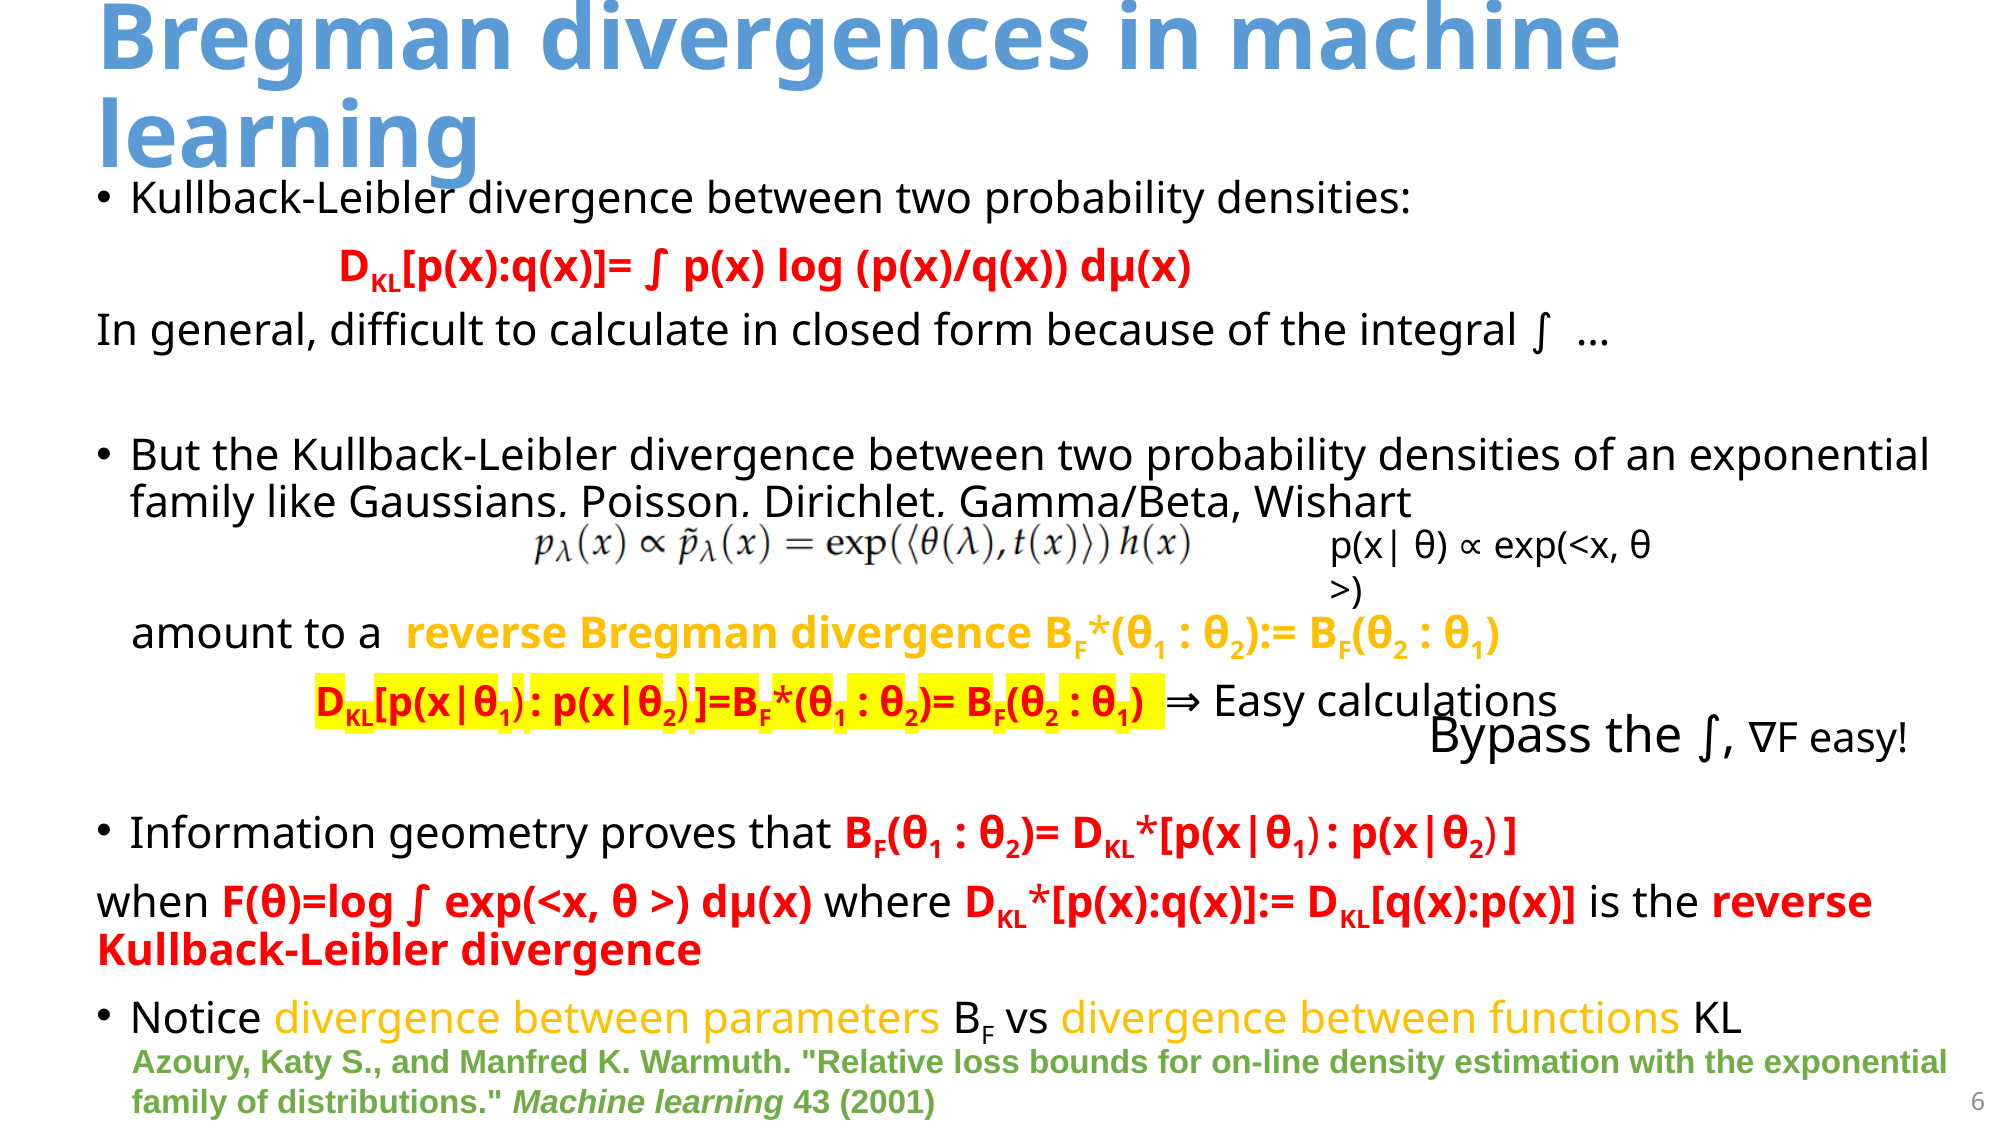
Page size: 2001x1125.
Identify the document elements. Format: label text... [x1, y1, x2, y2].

title Bregman divergences in machine learning [81, 0, 1807, 168]
list Kullback-Leibler divergence between two probability densities: DKL[p(x):q(x)]= ∫ p(x) log (p(x)/q(x)) dμ(x) In general, difficult to calculate in closed form because of the integral ∫ … But the Kullback-Leibler divergence between two probability densities of an exponential family like Gaussians, Poisson, Dirichlet, Gamma/Beta, Wishart amount to a reverse Bregman divergence BF*(θ1 : θ2):= BF(θ2 : θ1) DKL[p(x|θ1) : p(x|θ2) ]=BF*(θ1 : θ2)= BF(θ2 : θ1) ⇒ Easy calculations Information geometry proves that BF(θ1 : θ2)= DKL*[p(x|θ1) : p(x|θ2) ] when F(θ)=log ∫ exp(<x, θ >) dμ(x) where DKL*[p(x):q(x)]:= DKL[q(x):p(x)] is the reverse Kullback-Leibler divergence Notice divergence between parameters BF vs divergence between functions KL [81, 168, 1982, 1073]
text_box Bypass the ∫, ∇F easy! [1413, 695, 1924, 831]
text_box p(x| θ) ∝ exp(<x, θ >) [1314, 514, 1706, 619]
text_box Azoury, Katy S., and Manfred K. Warmuth. "Relative loss bounds for on-line density estimation with the exponential family of distributions." Machine learning 43 (2001) [116, 1033, 2000, 1125]
slide_number 6 [1848, 1072, 2000, 1125]
picture [523, 517, 1193, 584]
